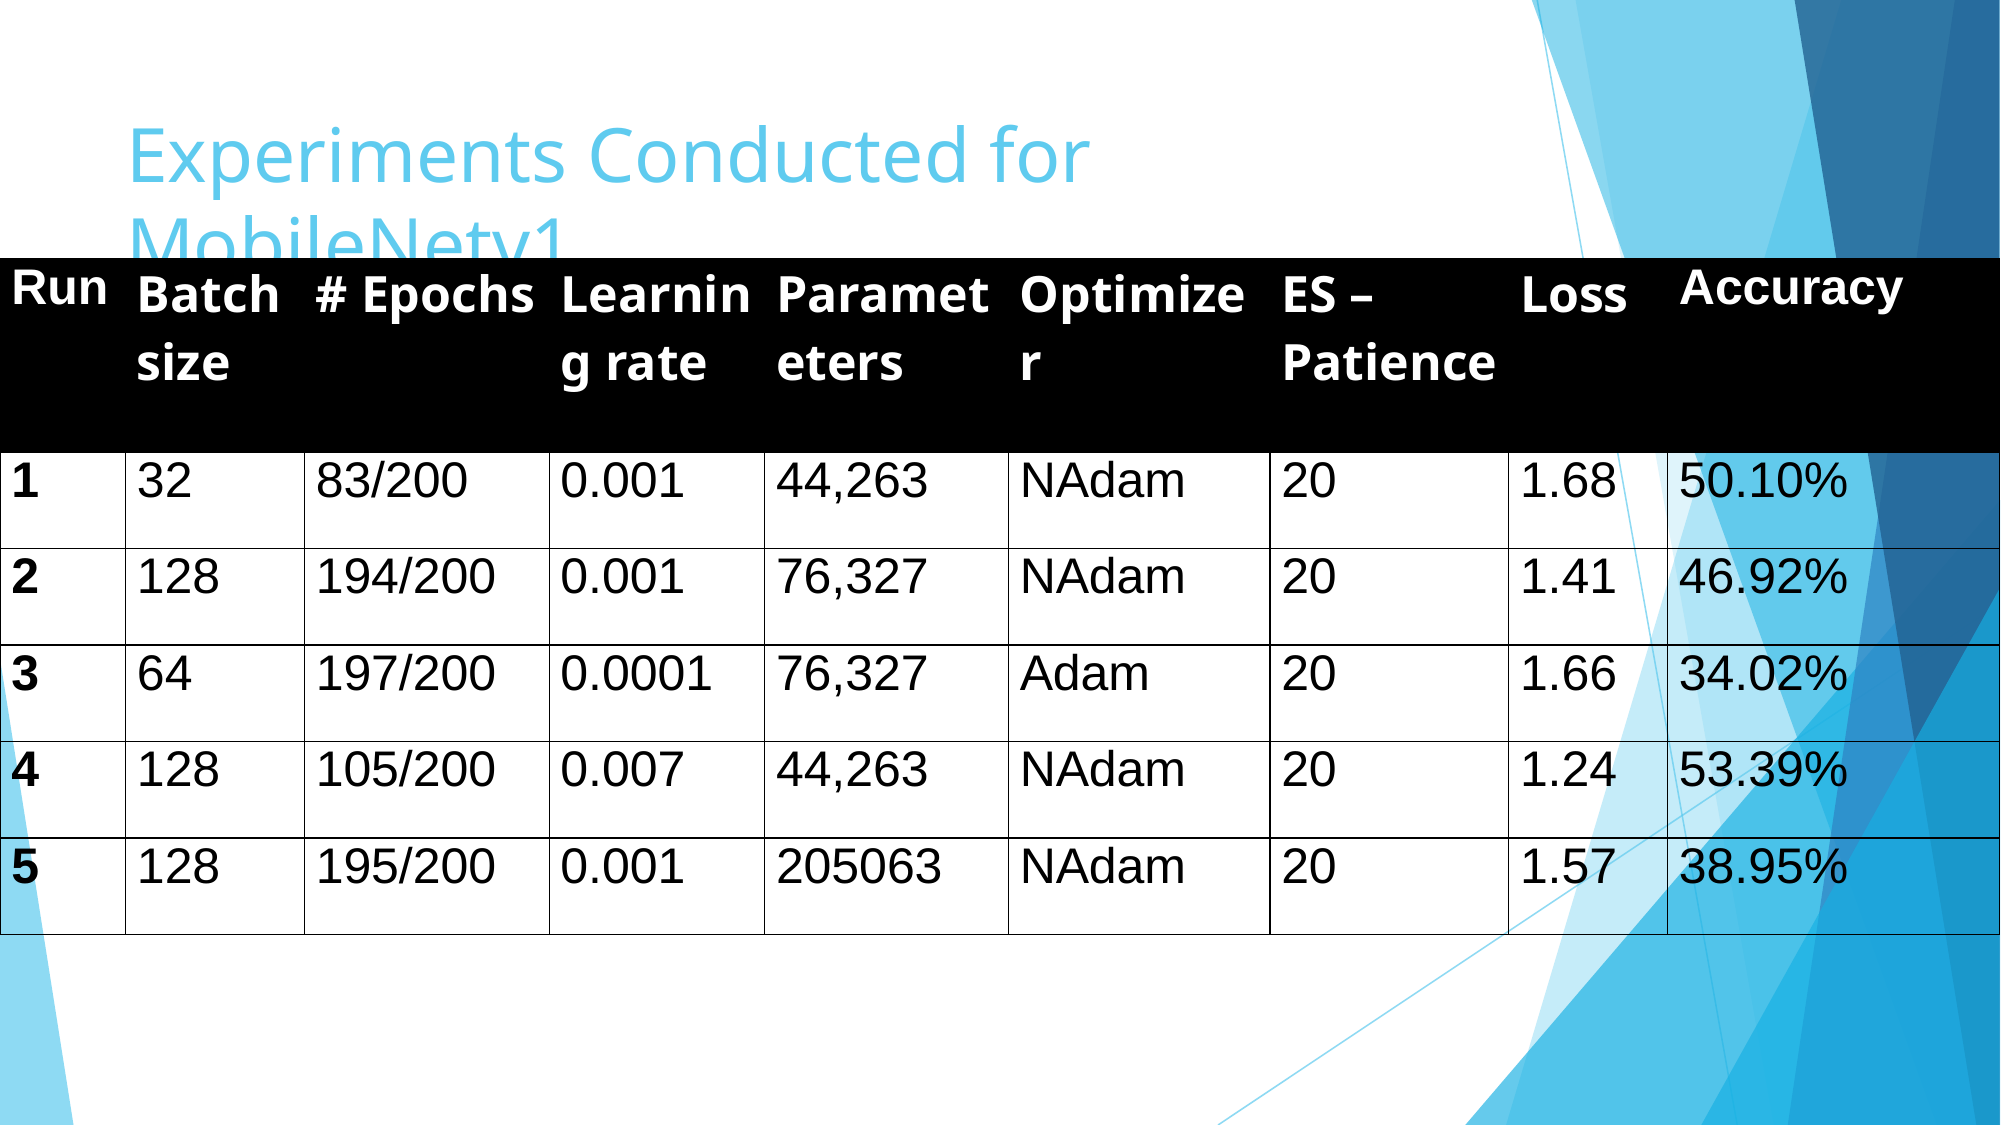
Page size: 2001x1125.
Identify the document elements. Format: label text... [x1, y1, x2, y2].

table_cell 44,263 [765, 453, 1008, 548]
table_cell 5 [1, 839, 125, 934]
table_cell 197/200 [305, 646, 549, 741]
table_cell 1.24 [1509, 742, 1667, 837]
table_header Parameteters [765, 260, 1008, 451]
table_cell 0.001 [550, 549, 764, 644]
table_header Batch size [126, 260, 304, 451]
table_cell 20 [1271, 453, 1508, 548]
table_header Optimizer [1009, 260, 1269, 451]
table_header # Epochs [305, 260, 549, 451]
table_cell 53.39% [1668, 742, 1999, 837]
table_cell Adam [1009, 646, 1269, 741]
title Experiments Conducted for MobileNetv1 [111, 99, 1522, 258]
table_cell 1.66 [1509, 646, 1667, 741]
table_cell 32 [126, 453, 304, 548]
table_cell 1.68 [1509, 453, 1667, 548]
table_cell 3 [1, 646, 125, 741]
table_cell 44,263 [765, 742, 1008, 837]
table_header Run [1, 260, 125, 451]
table_cell 20 [1271, 549, 1508, 644]
table_cell NAdam [1009, 742, 1269, 837]
table_cell 20 [1271, 839, 1508, 934]
table_cell 76,327 [765, 549, 1008, 644]
table_cell 20 [1271, 646, 1508, 741]
table_header ES – Patience [1271, 260, 1508, 451]
table_cell 4 [1, 742, 125, 837]
table_cell 205063 [765, 839, 1008, 934]
table_cell 128 [126, 742, 304, 837]
table_cell NAdam [1009, 839, 1269, 934]
table_cell 2 [1, 549, 125, 644]
table_cell 194/200 [305, 549, 549, 644]
table_header Loss [1509, 260, 1667, 451]
table_cell 20 [1271, 742, 1508, 837]
table_cell NAdam [1009, 549, 1269, 644]
table_cell 0.007 [550, 742, 764, 837]
table_cell 76,327 [765, 646, 1008, 741]
table_cell 128 [126, 549, 304, 644]
table_header Accuracy [1668, 260, 1999, 451]
table_cell 83/200 [305, 453, 549, 548]
table_cell 50.10% [1668, 453, 1999, 548]
table_cell 1.57 [1509, 839, 1667, 934]
table_cell 0.001 [550, 839, 764, 934]
table_cell 1.41 [1509, 549, 1667, 644]
table_cell 38.95% [1668, 839, 1999, 934]
table_cell 128 [126, 839, 304, 934]
table_cell 195/200 [305, 839, 549, 934]
table_cell NAdam [1009, 453, 1269, 548]
table_cell 105/200 [305, 742, 549, 837]
table_header Learning rate [550, 260, 764, 451]
table_cell 1 [1, 453, 125, 548]
table_cell 0.0001 [550, 646, 764, 741]
table_cell 0.001 [550, 453, 764, 548]
table_cell 64 [126, 646, 304, 741]
table_cell 46.92% [1668, 549, 1999, 644]
table_cell 34.02% [1668, 646, 1999, 741]
